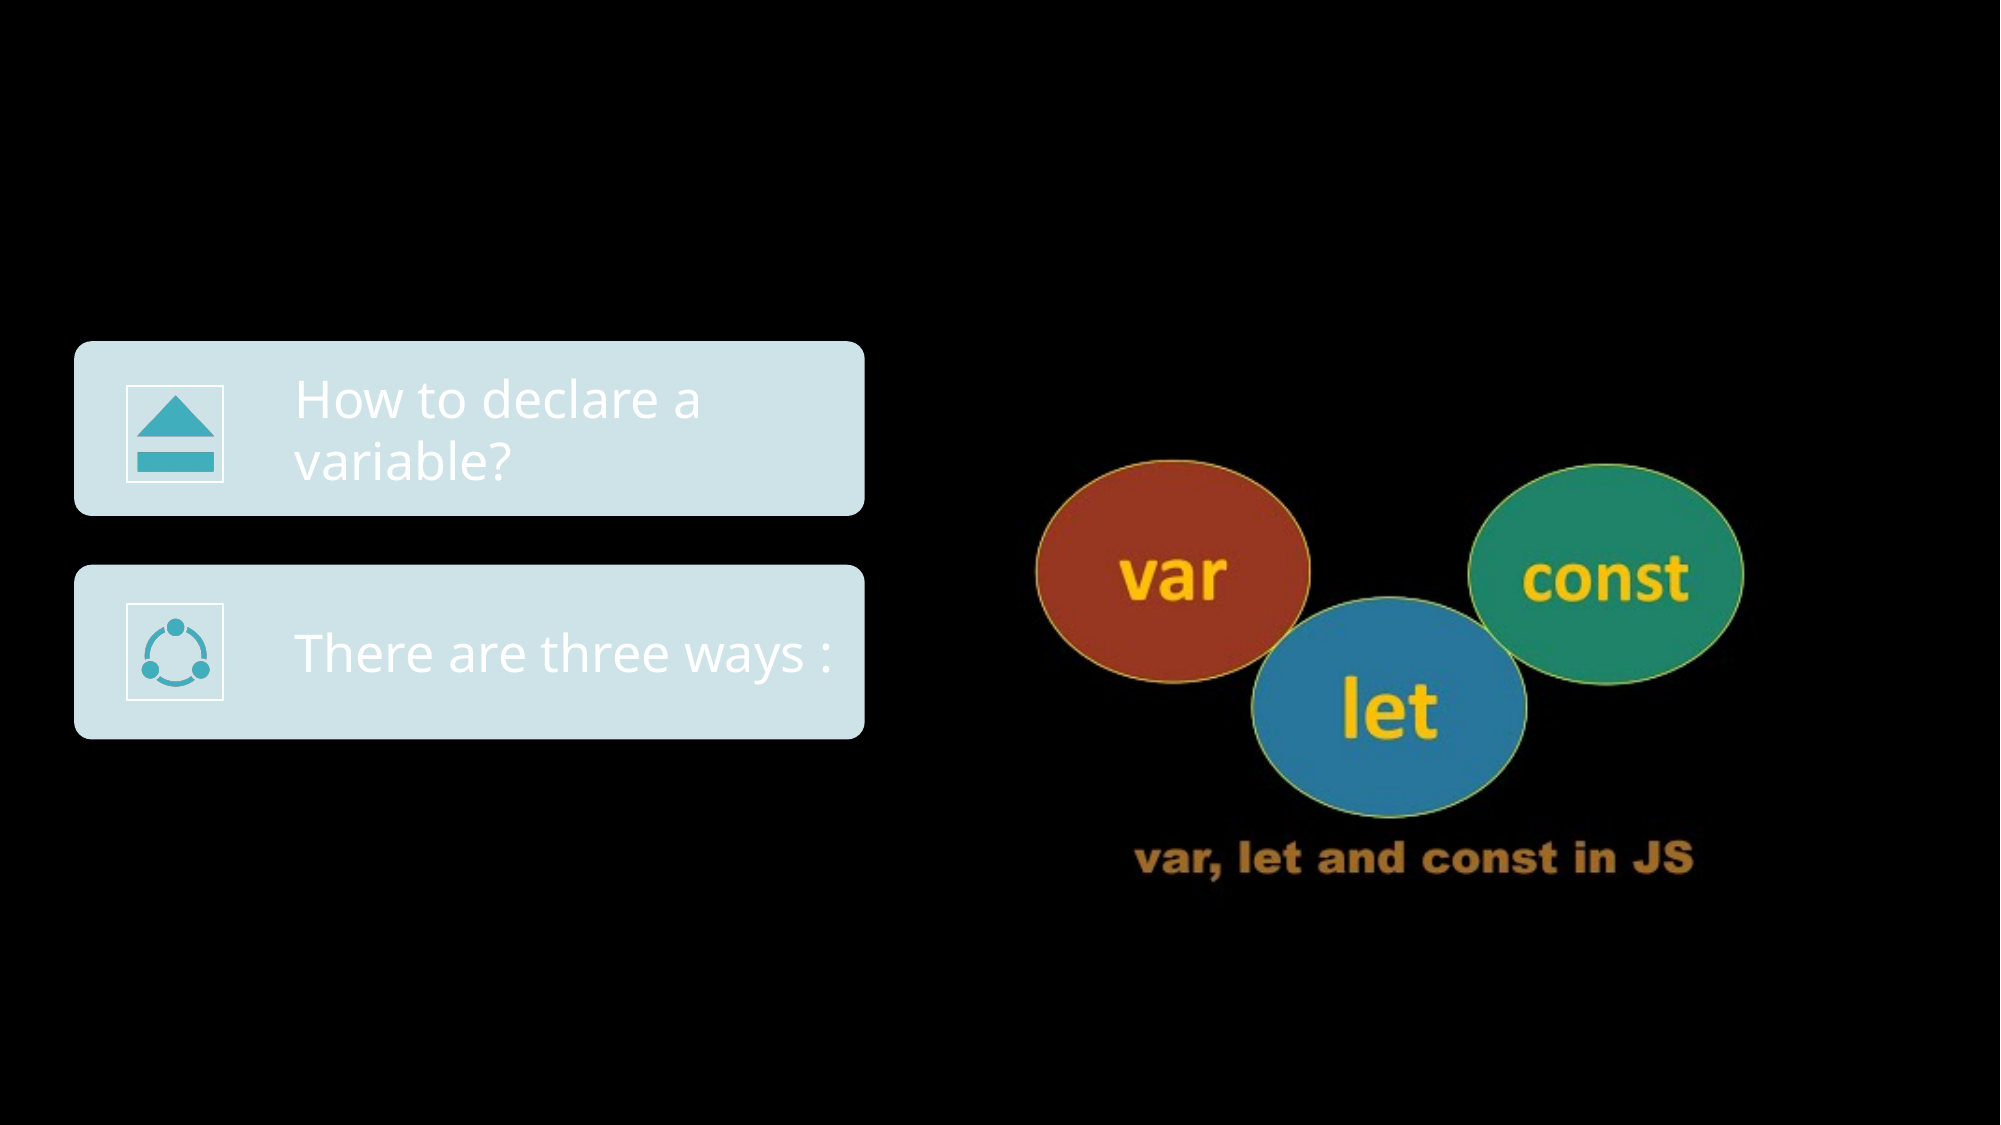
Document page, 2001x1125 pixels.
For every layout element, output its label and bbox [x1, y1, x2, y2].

text_box [74, 251, 865, 835]
picture [956, 341, 1853, 1013]
